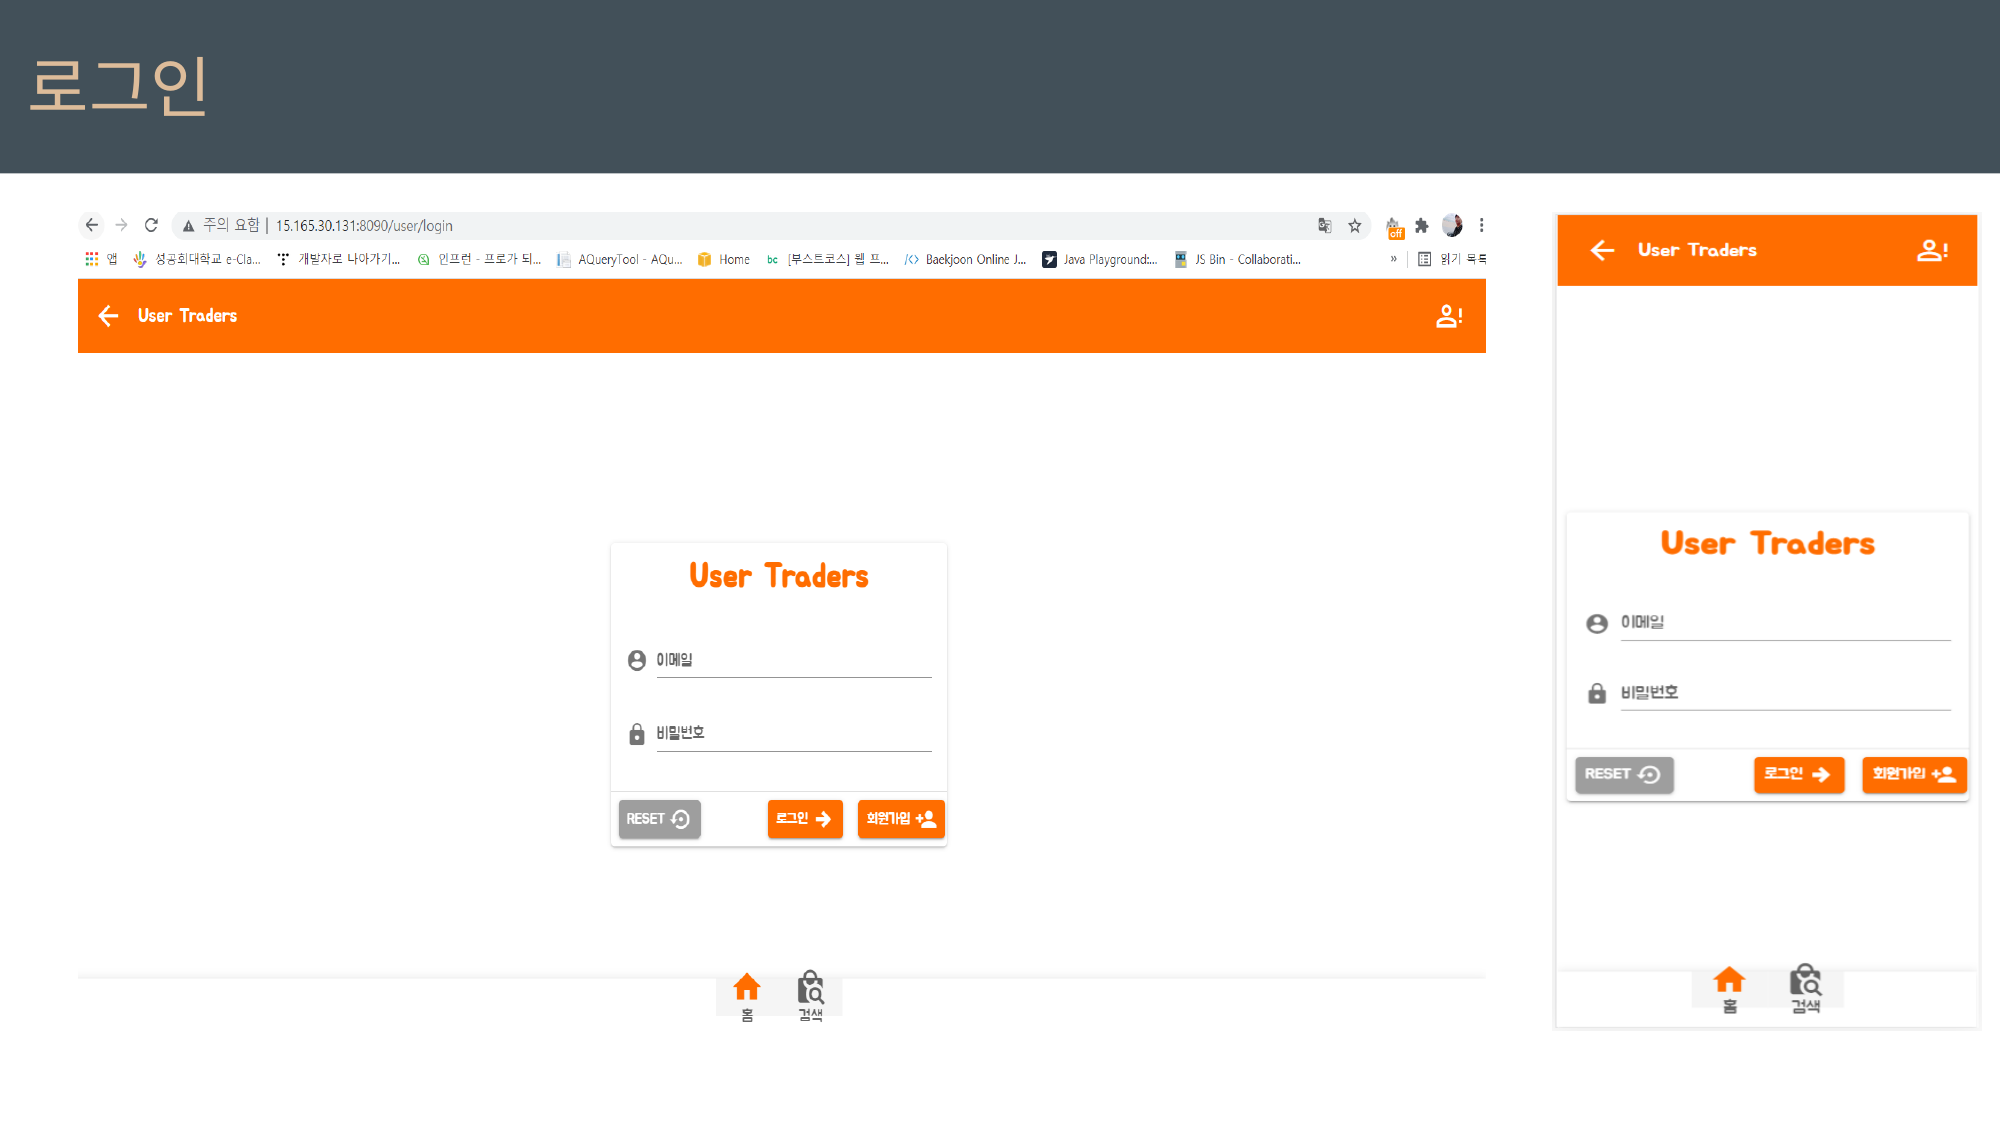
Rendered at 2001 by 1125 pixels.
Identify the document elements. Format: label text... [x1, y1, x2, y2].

text_box [0, 0, 2000, 174]
picture [78, 211, 1486, 1031]
text_box 로그인 [12, 38, 1497, 134]
picture [1552, 211, 1982, 1031]
